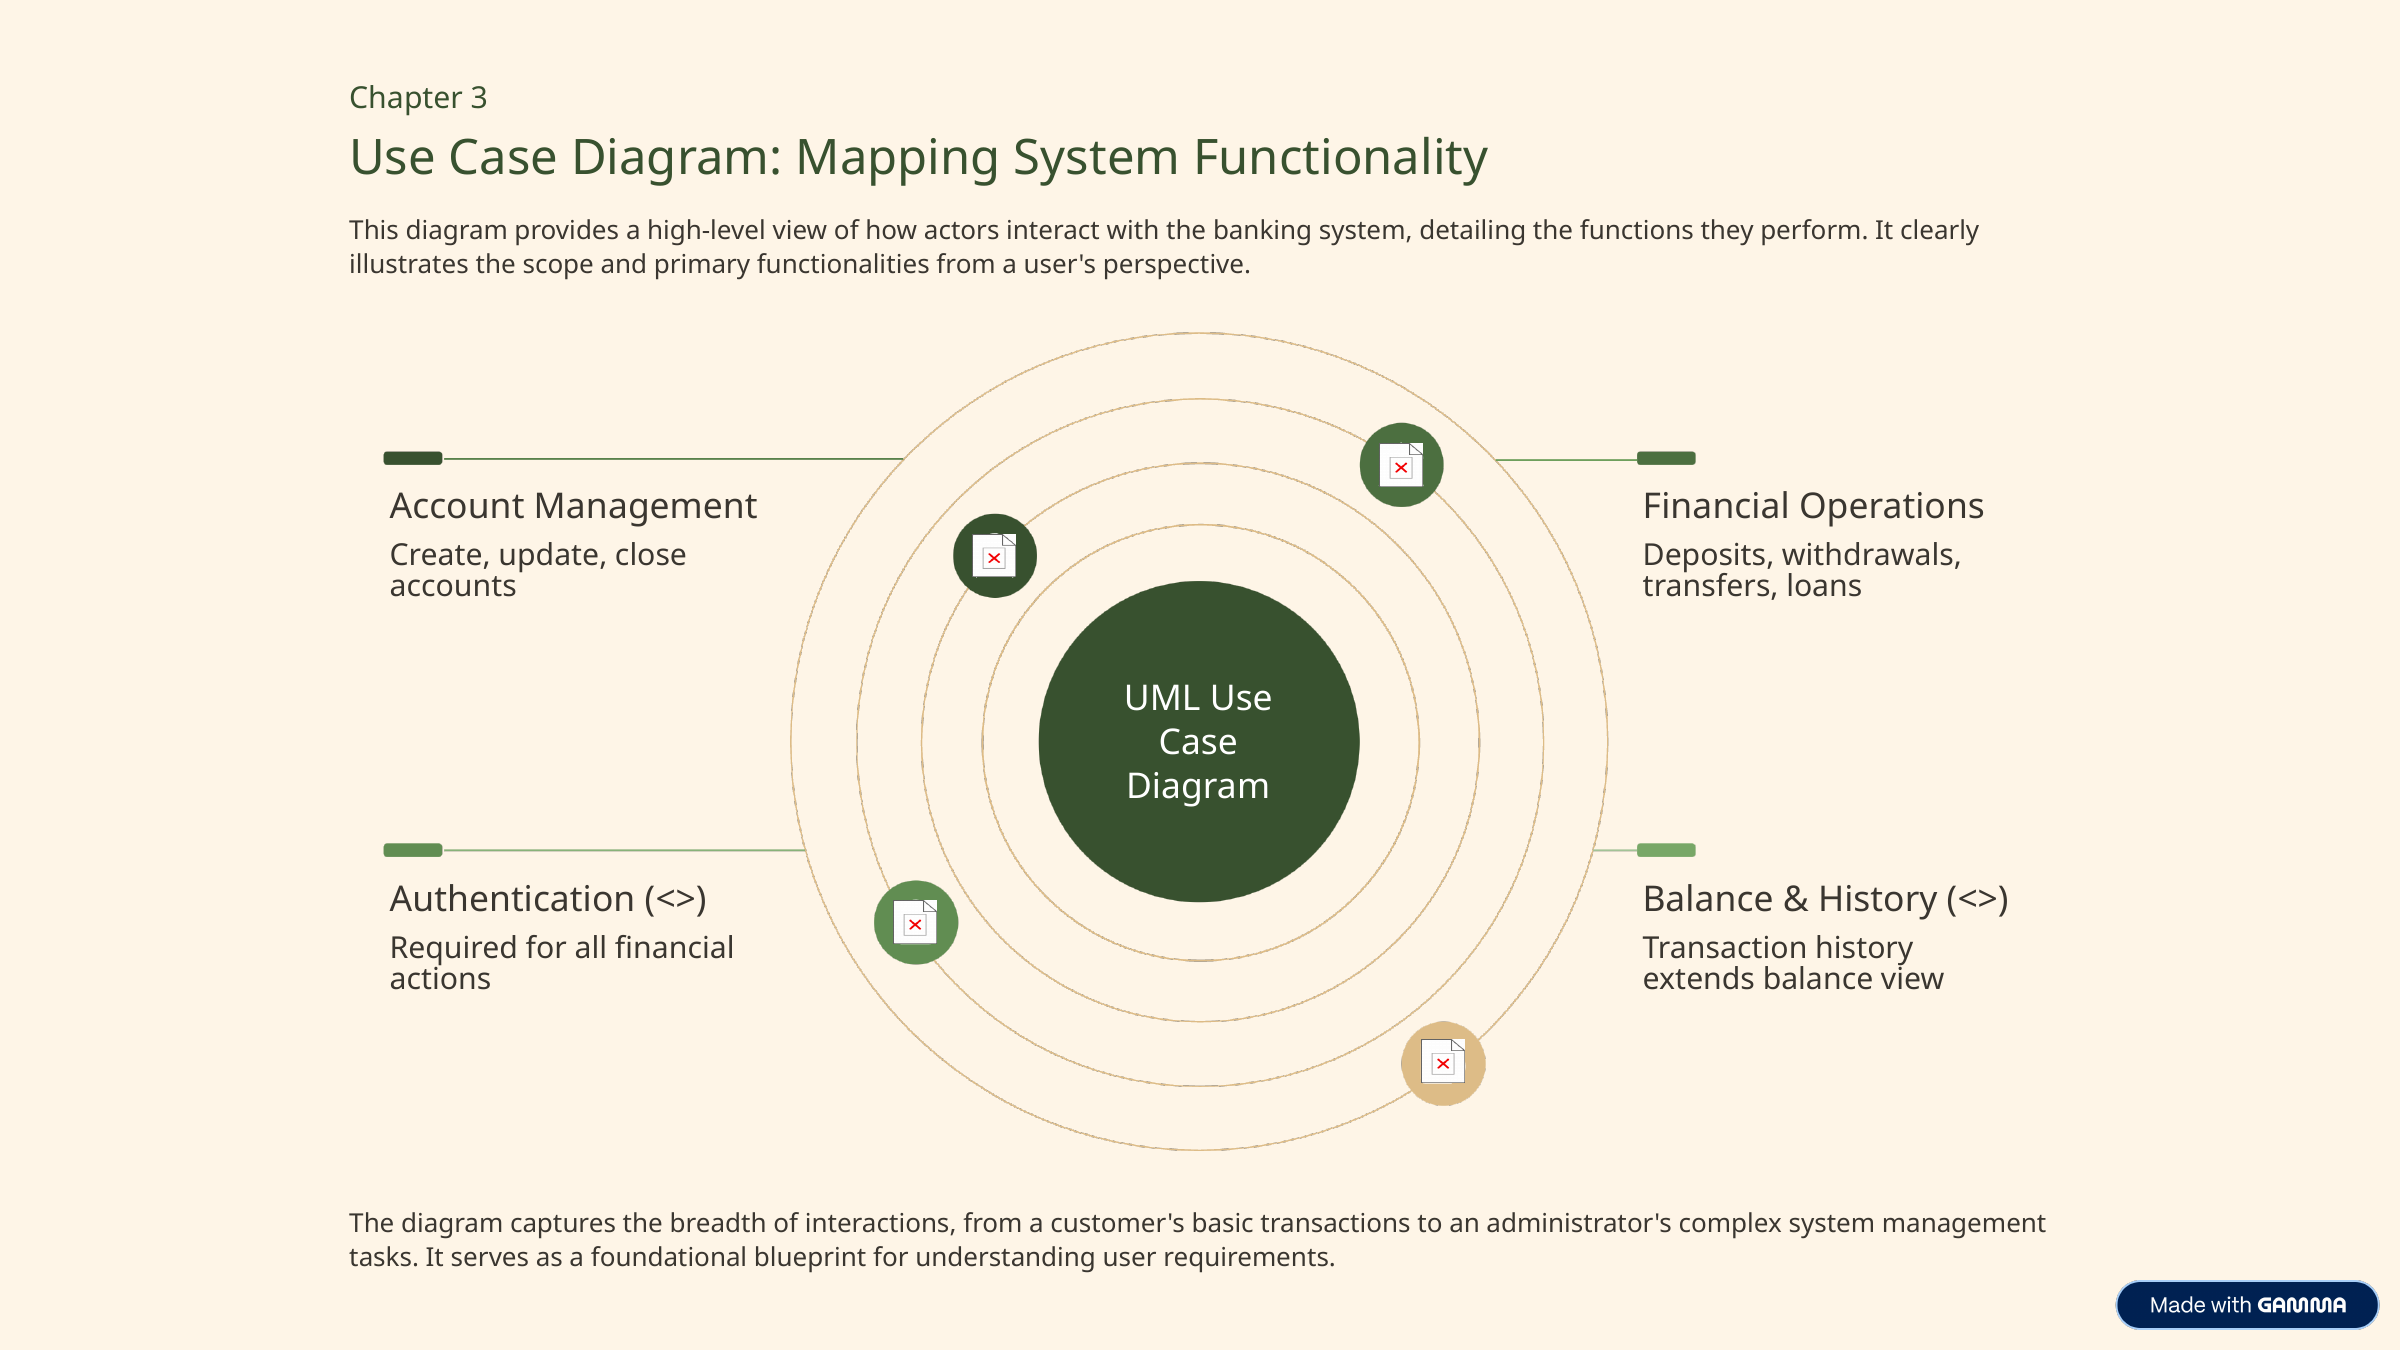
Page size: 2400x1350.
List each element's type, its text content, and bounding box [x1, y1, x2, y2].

picture [2106, 1271, 2389, 1339]
text_box This diagram provides a high-level view of how actors interact with the banking system, detailing the functions they perform. It clearly illustrates the scope and primary functionalities from a user's perspective. [349, 210, 2051, 281]
picture [349, 299, 2051, 1184]
text_box The diagram captures the breadth of interactions, from a customer's basic transactions to an administrator's complex system management tasks. It serves as a foundational blueprint for understanding user requirements. [349, 1203, 2051, 1273]
text_box Chapter 3 [349, 77, 658, 116]
text_box Use Case Diagram: Mapping System Functionality [349, 122, 1486, 185]
